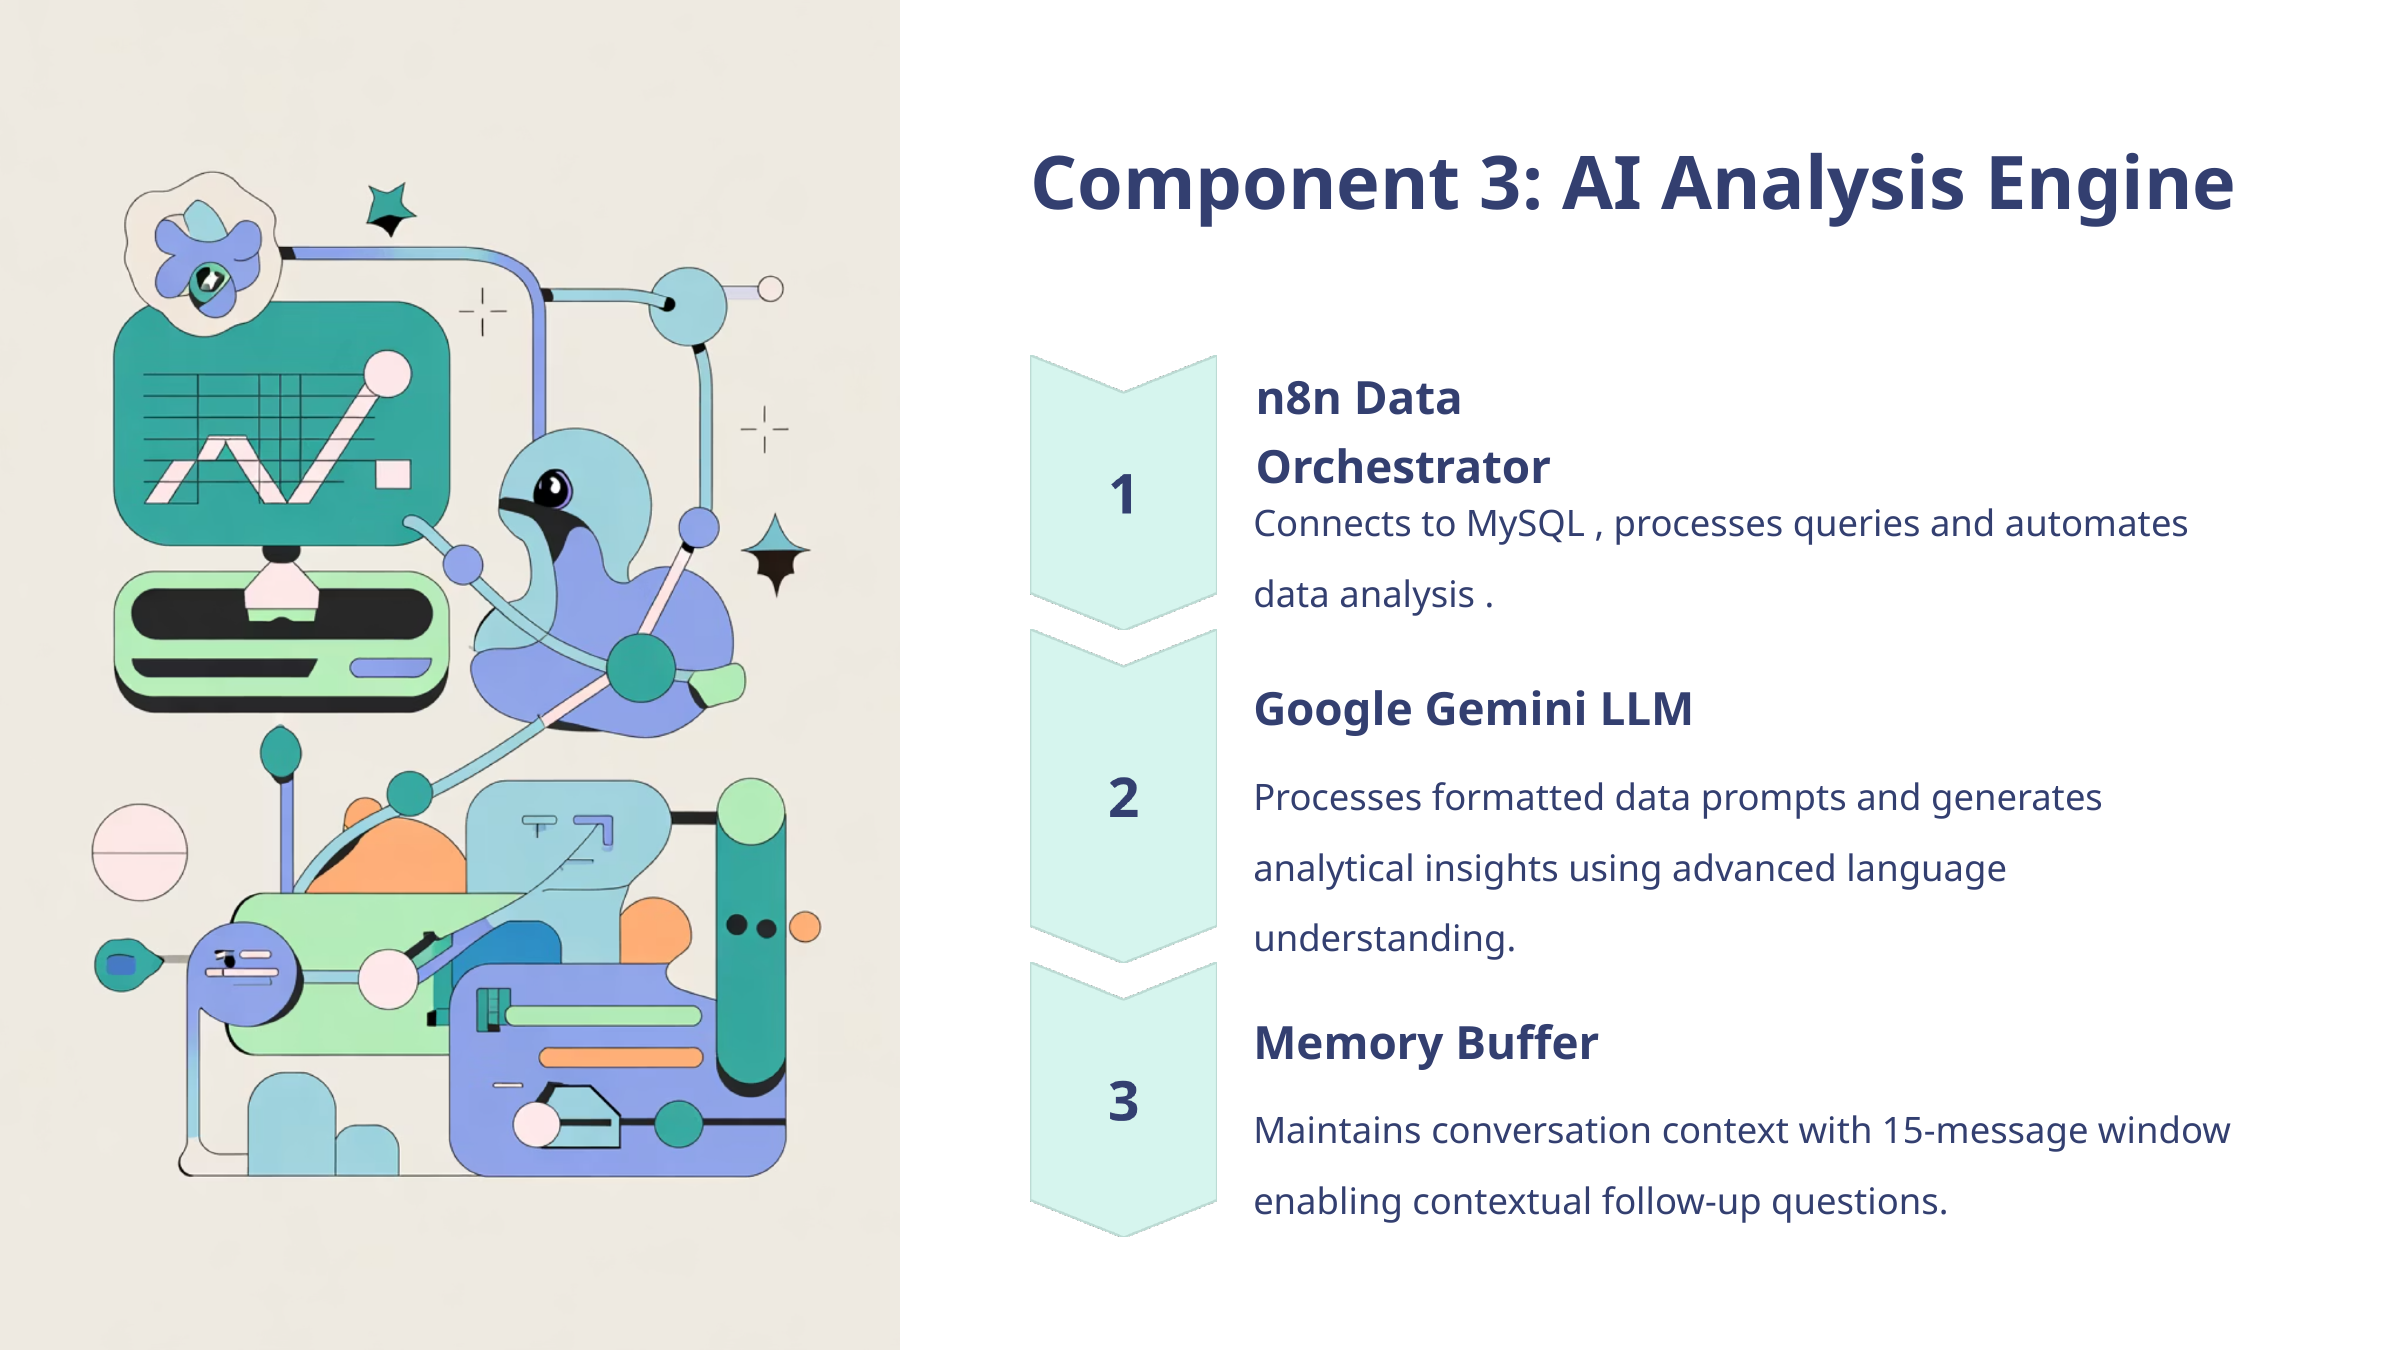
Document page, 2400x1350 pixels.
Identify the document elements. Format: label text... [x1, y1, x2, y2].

text_box Component 3: AI Analysis Engine [1030, 113, 2270, 300]
picture [1029, 354, 1217, 1237]
text_box n8n Data Orchestrator [1255, 355, 1762, 414]
text_box Connects to MySQL , processes queries and automates data analysis . [1253, 472, 2270, 592]
text_box Maintains conversation context with 15-message window enabling contextual follow-up questions. [1253, 1080, 2270, 1200]
text_box Processes formatted data prompts and generates analytical insights using advanced language understanding. [1253, 746, 2270, 926]
text_box Memory Buffer [1253, 999, 1719, 1058]
text_box Google Gemini LLM [1253, 666, 1811, 725]
picture [0, 0, 901, 1350]
